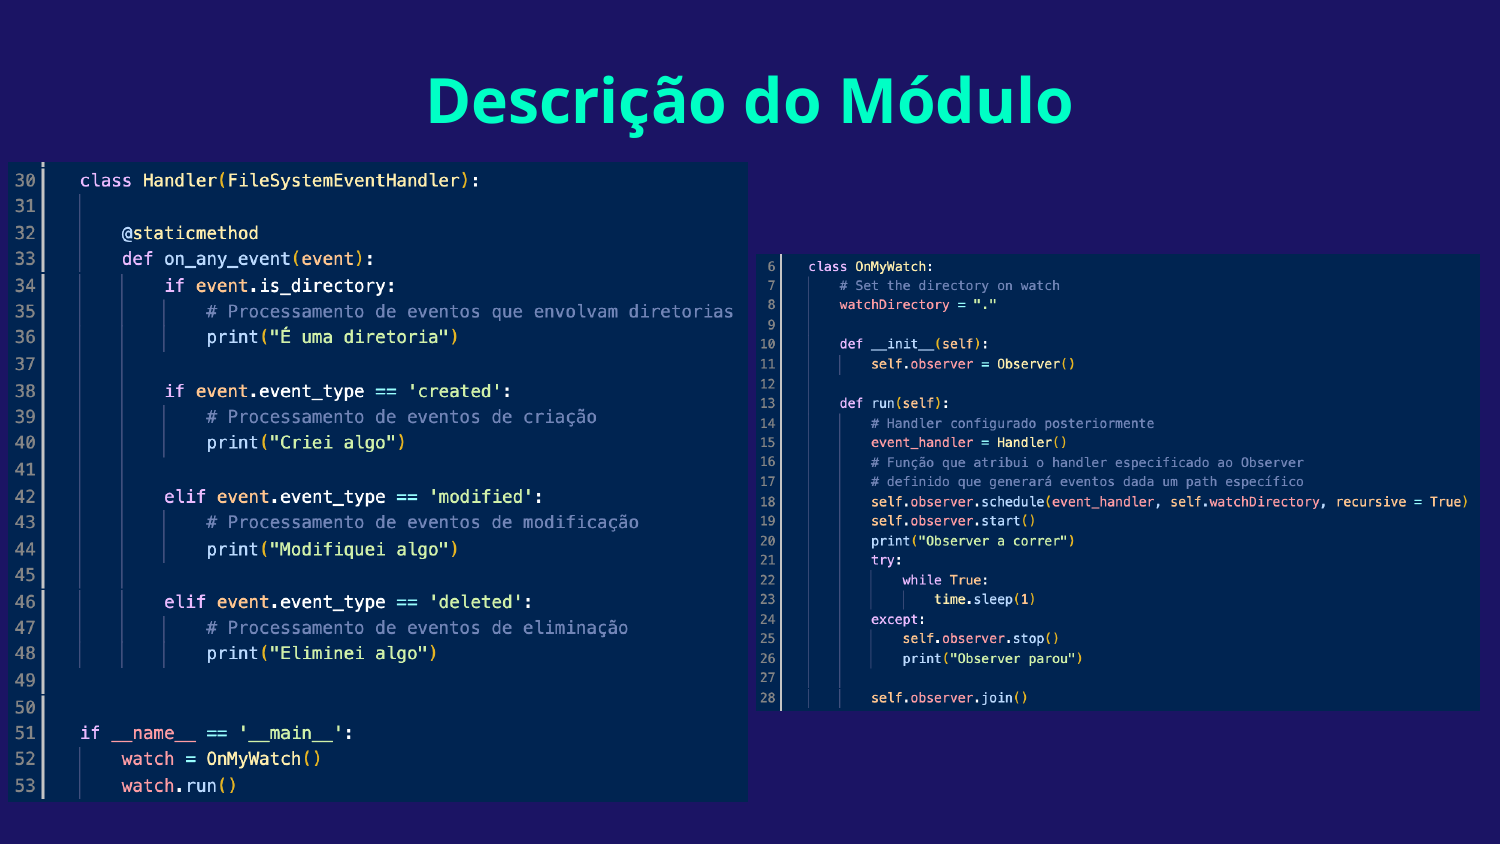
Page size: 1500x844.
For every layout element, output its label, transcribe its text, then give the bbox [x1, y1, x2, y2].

picture [7, 162, 748, 802]
picture [756, 253, 1480, 711]
title Descrição do Módulo [131, 45, 1369, 156]
